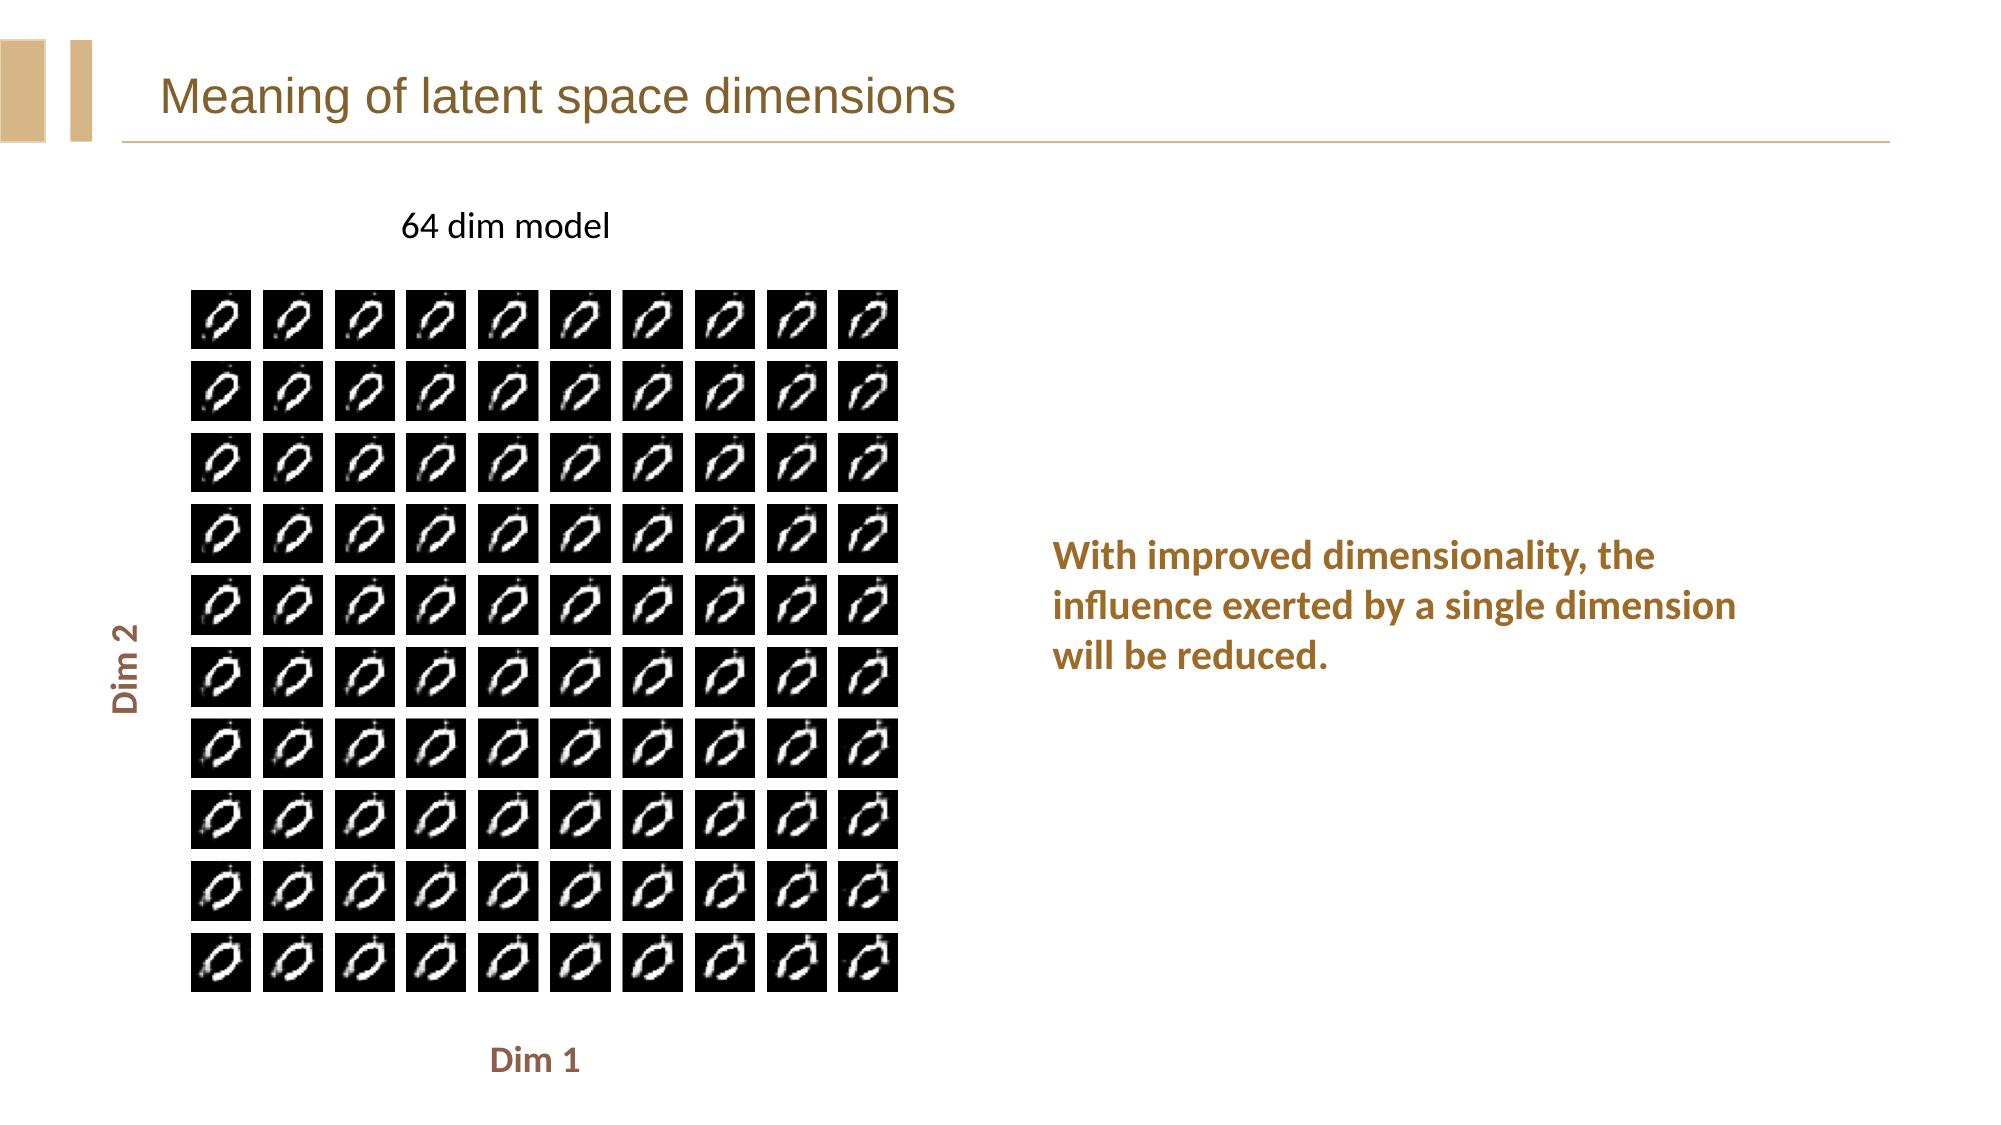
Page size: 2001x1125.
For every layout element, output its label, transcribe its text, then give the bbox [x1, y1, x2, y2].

text_box 64 dim model [385, 193, 720, 253]
text_box [0, 39, 46, 143]
text_box Meaning of latent space dimensions [144, 56, 1648, 131]
text_box With improved dimensionality, the influence exerted by a single dimension will be reduced. [1037, 475, 1780, 780]
text_box Dim 1 [475, 1027, 631, 1088]
text_box Dim 2 [92, 575, 152, 731]
picture [181, 279, 907, 1002]
text_box [70, 40, 93, 142]
